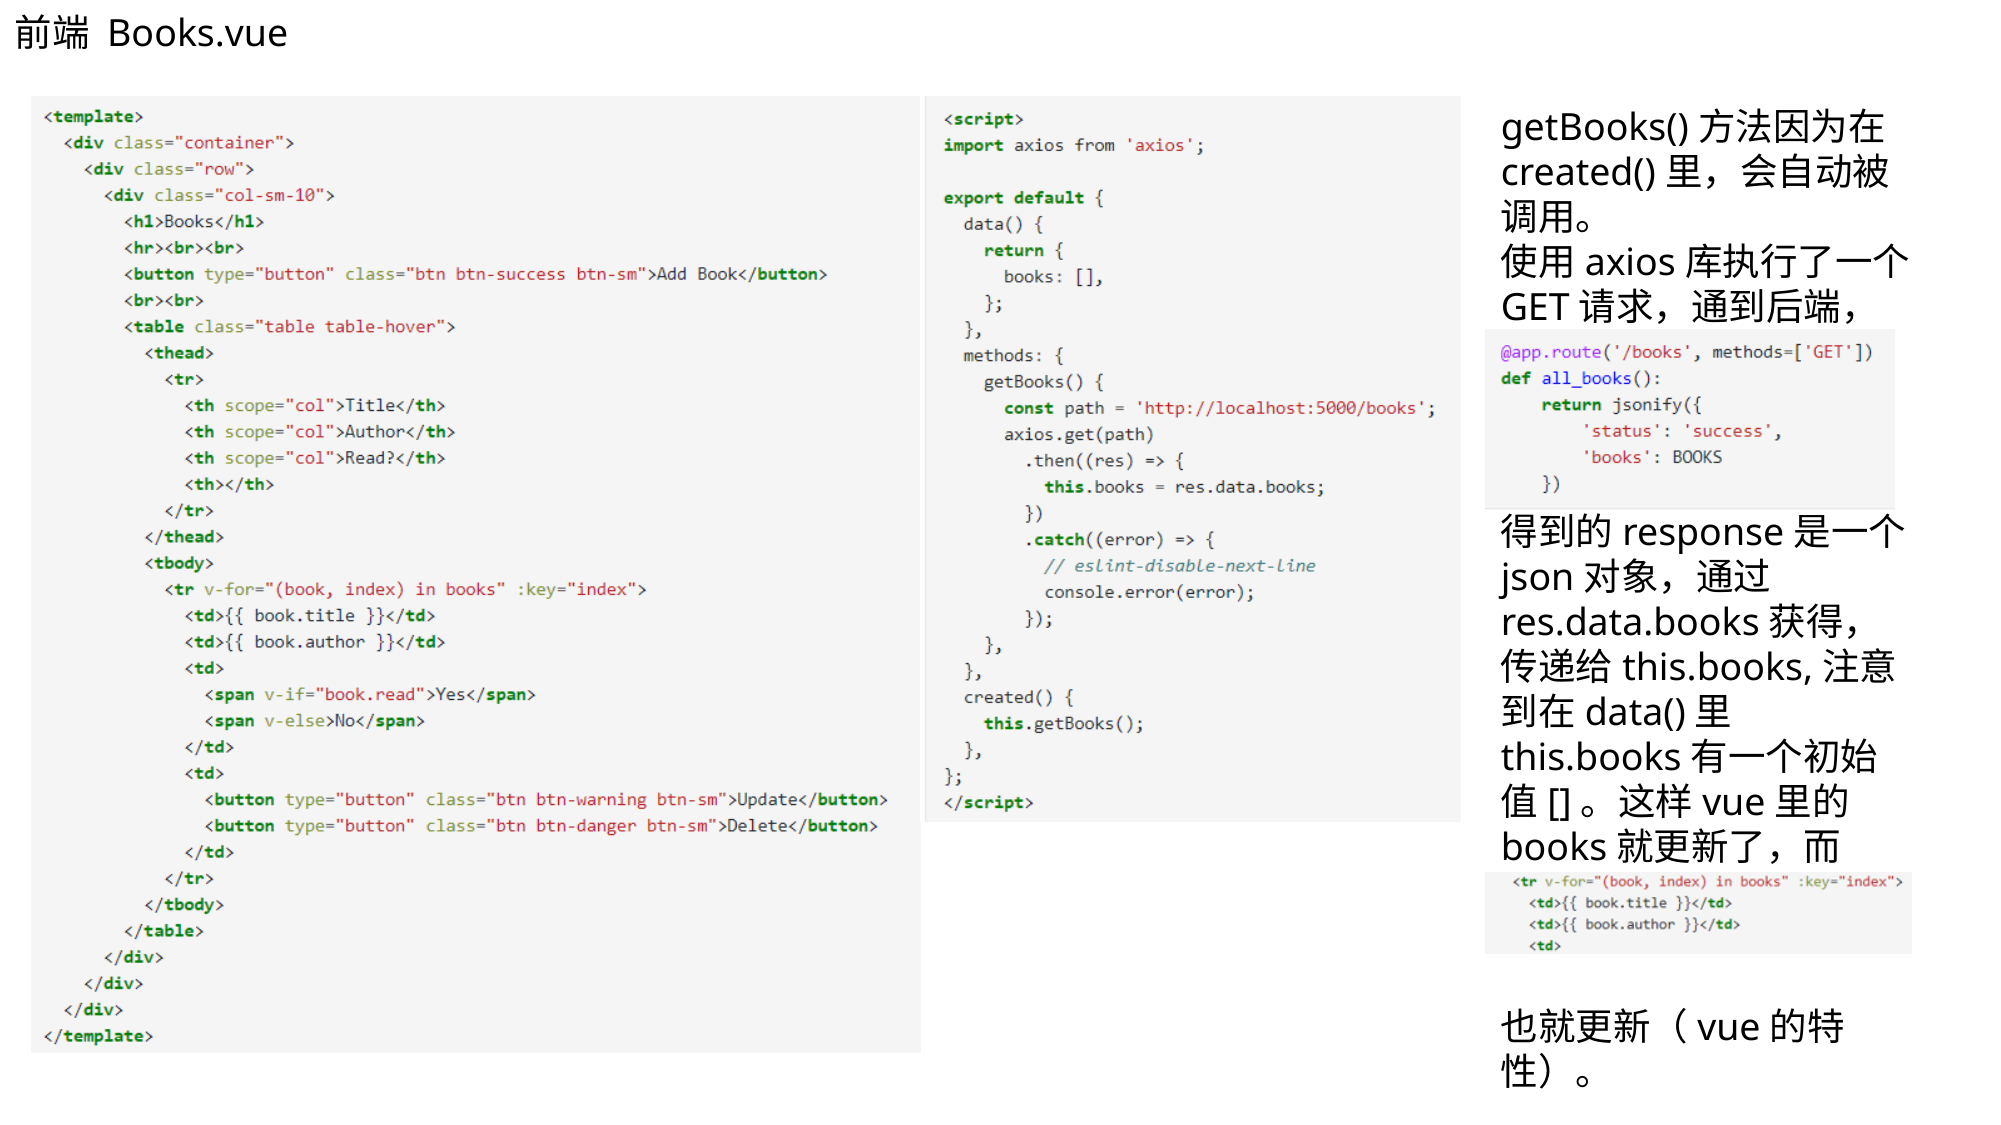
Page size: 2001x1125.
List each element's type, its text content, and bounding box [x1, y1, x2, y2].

text_box getBooks()方法因为在created()里，会自动被调用。 使用axios库执行了一个GET请求，通到后端， 得到的response是一个json对象，通过res.data.books获得，传递给this.books,注意到在data()里this.books有一个初始值[]。这样vue里的books就更新了，而template中对应的 也就更新（vue的特性）。 [1486, 95, 1927, 1125]
text_box 前端 Books.vue [0, 1, 384, 62]
picture [1485, 329, 1895, 512]
picture [1485, 872, 1912, 954]
picture [31, 96, 1461, 1053]
